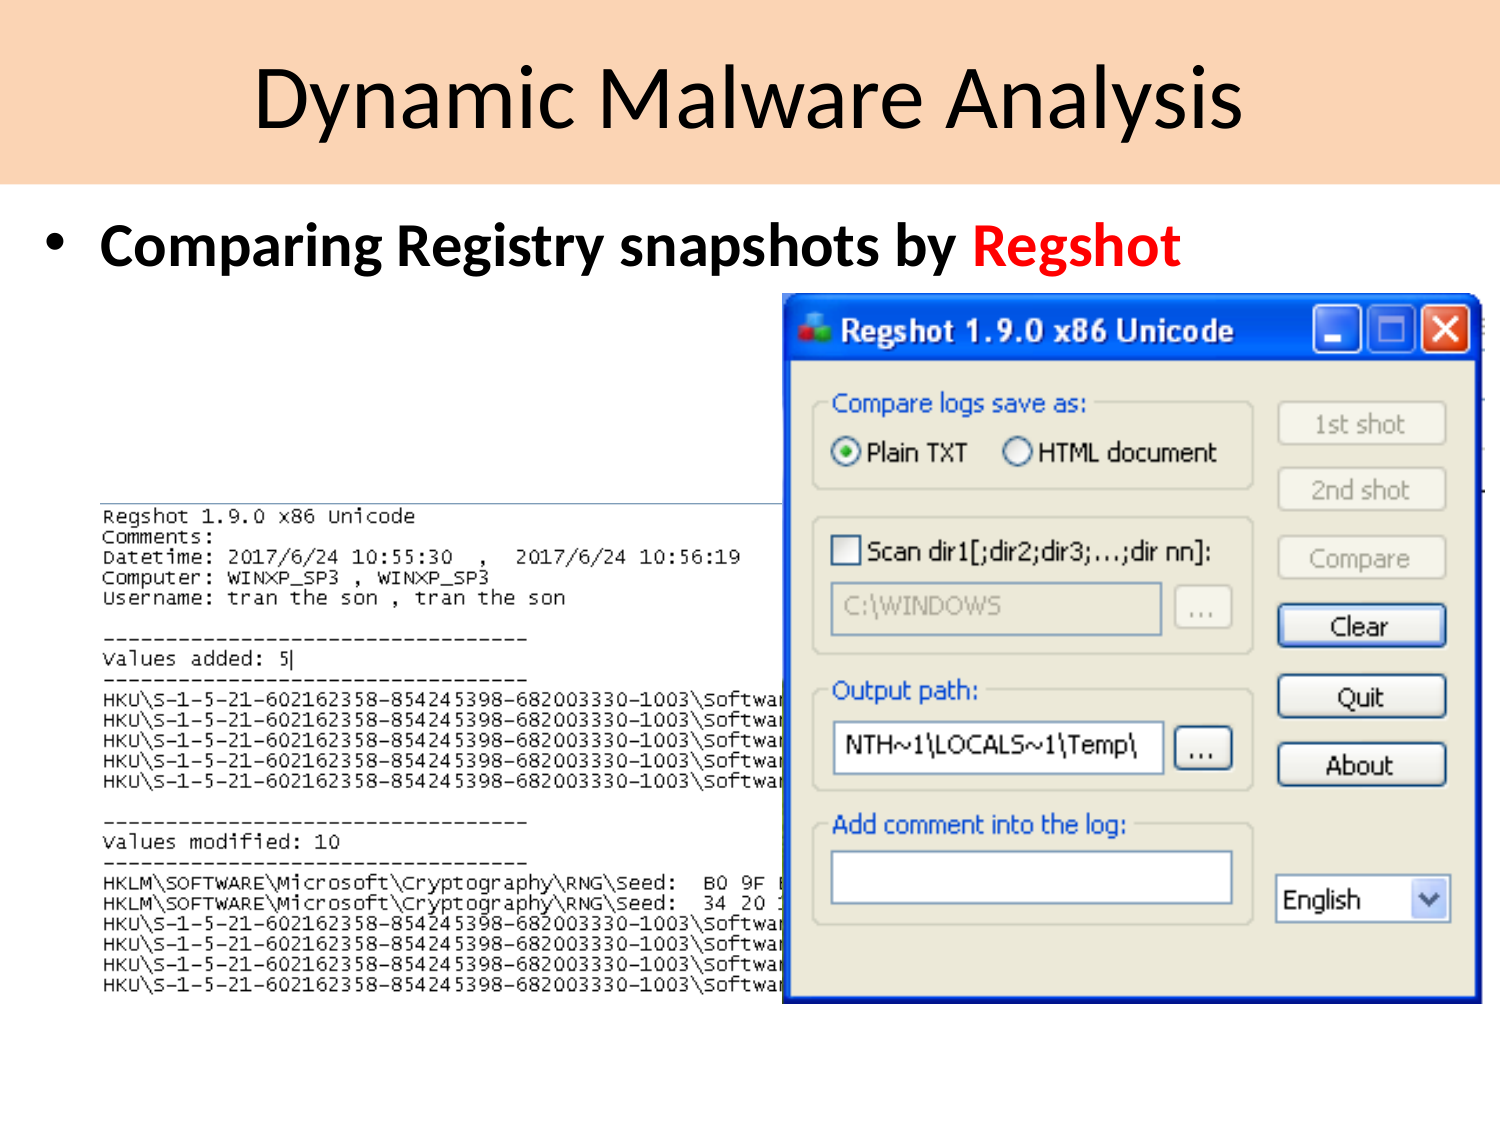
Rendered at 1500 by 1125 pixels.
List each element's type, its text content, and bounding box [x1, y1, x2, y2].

picture [100, 293, 1485, 1004]
list Comparing Registry snapshots by Regshot [29, 196, 1471, 1035]
title Dynamic Malware Analysis [0, 0, 1500, 185]
